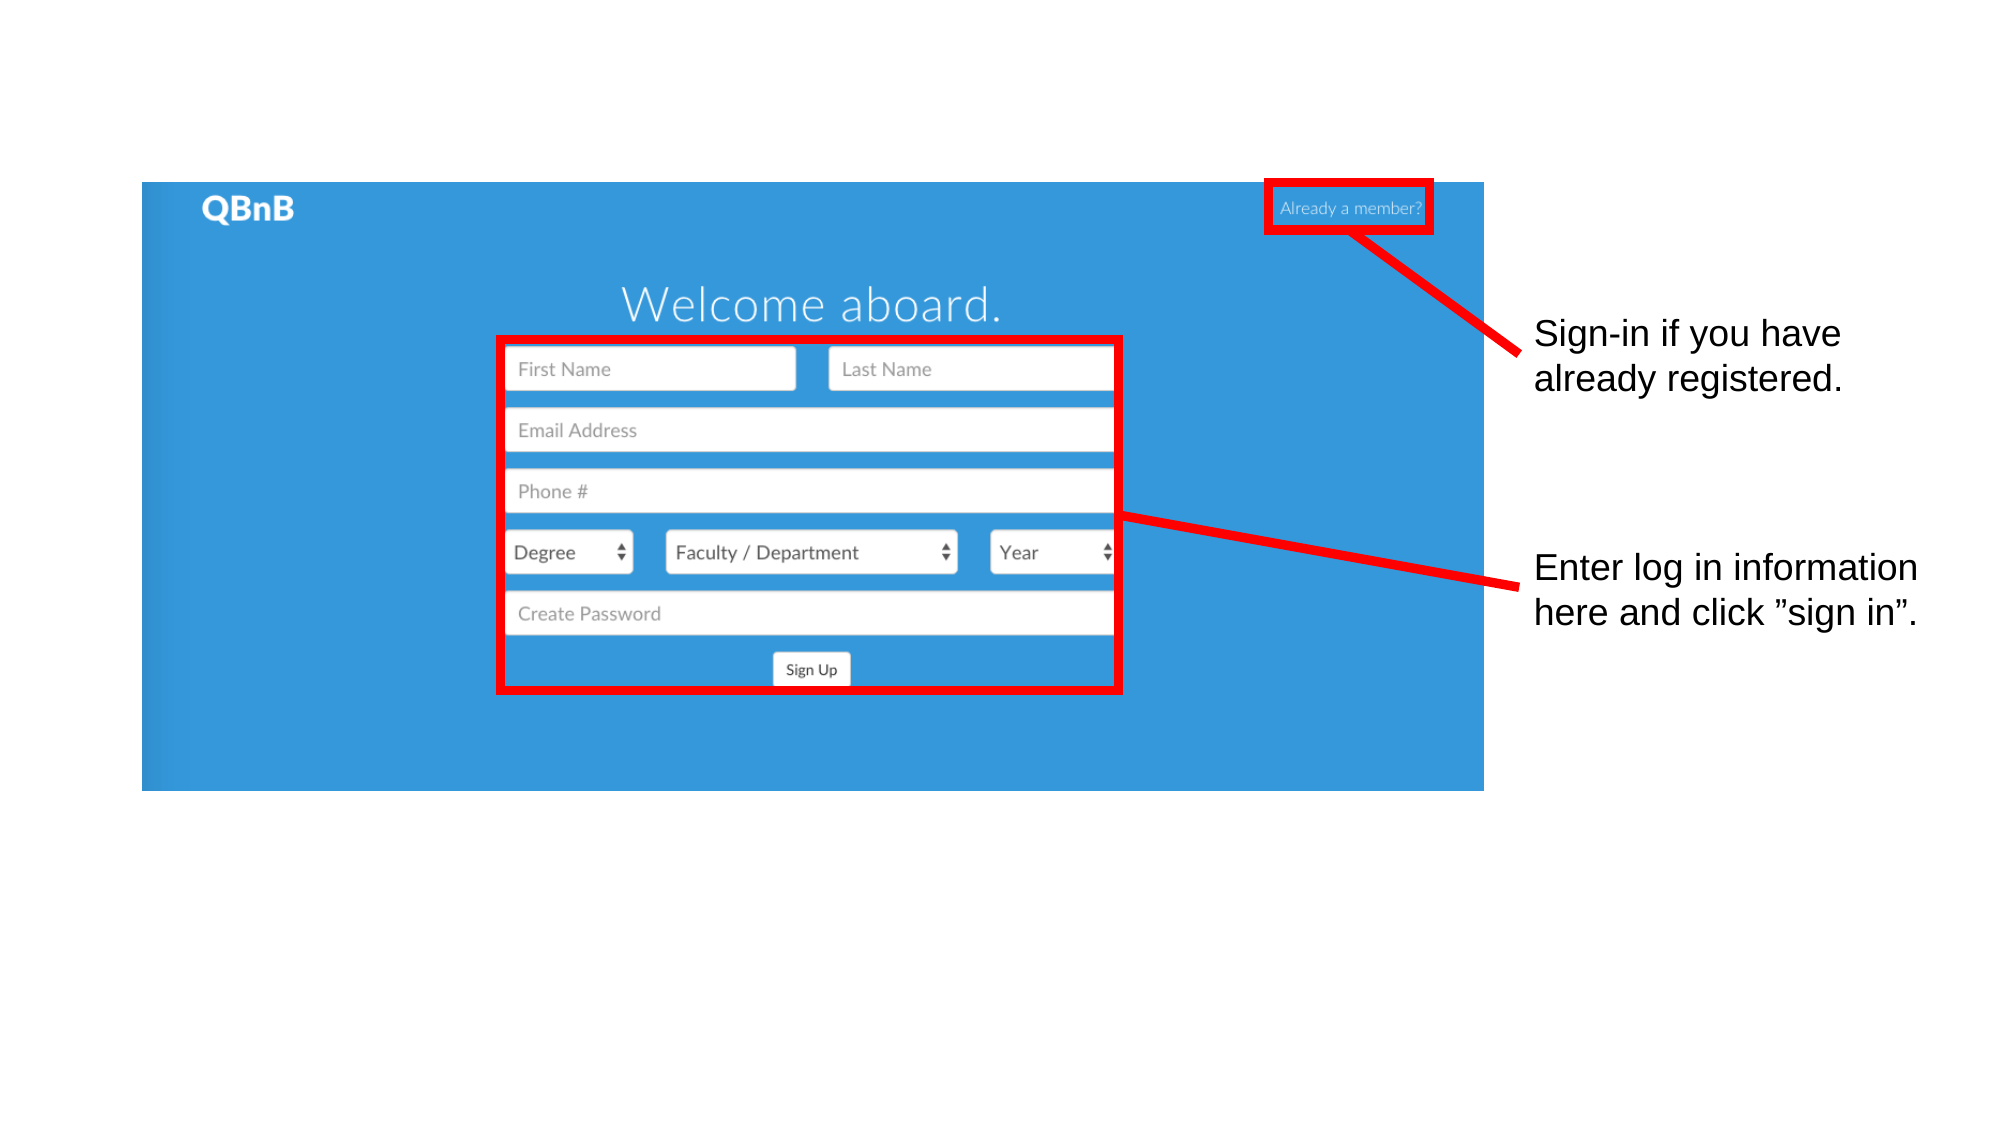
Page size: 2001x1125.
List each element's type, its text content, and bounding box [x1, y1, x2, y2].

text_box Enter log in information here and click ”sign in”. [1519, 535, 1988, 641]
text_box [1118, 514, 1520, 588]
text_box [1349, 229, 1520, 355]
picture [142, 182, 1484, 791]
text_box Sign-in if you have already registered. [1519, 301, 1988, 407]
